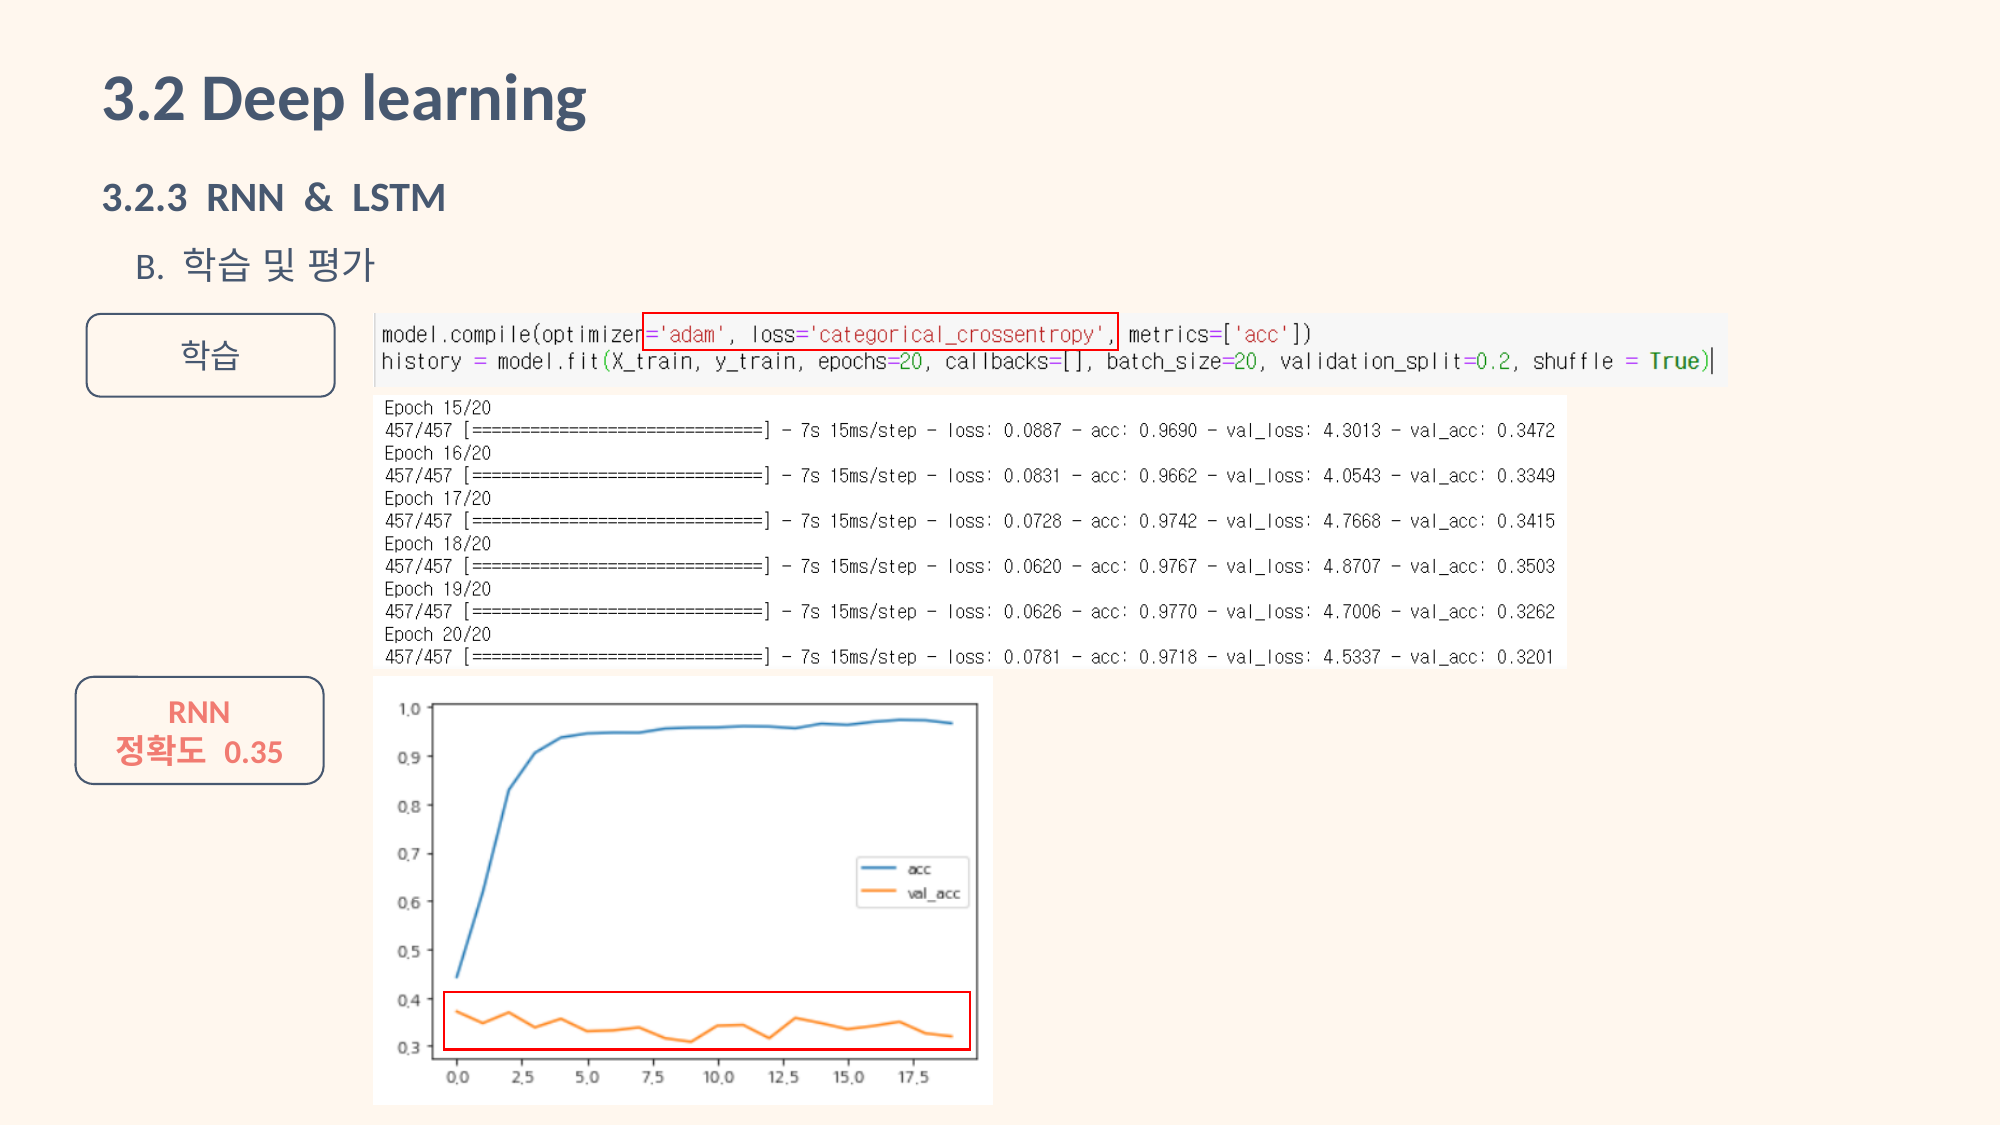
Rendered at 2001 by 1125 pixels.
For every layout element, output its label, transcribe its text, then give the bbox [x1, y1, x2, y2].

picture [373, 676, 993, 1105]
text_box RNN 정확도 0.35 [74, 675, 325, 786]
text_box 3.2.3 RNN & LSTM B. 학습 및 평가 [86, 162, 1440, 295]
picture [373, 395, 1567, 669]
text_box 3.2 Deep learning [86, 55, 840, 162]
picture [373, 313, 1728, 387]
text_box 학습 [85, 312, 336, 398]
